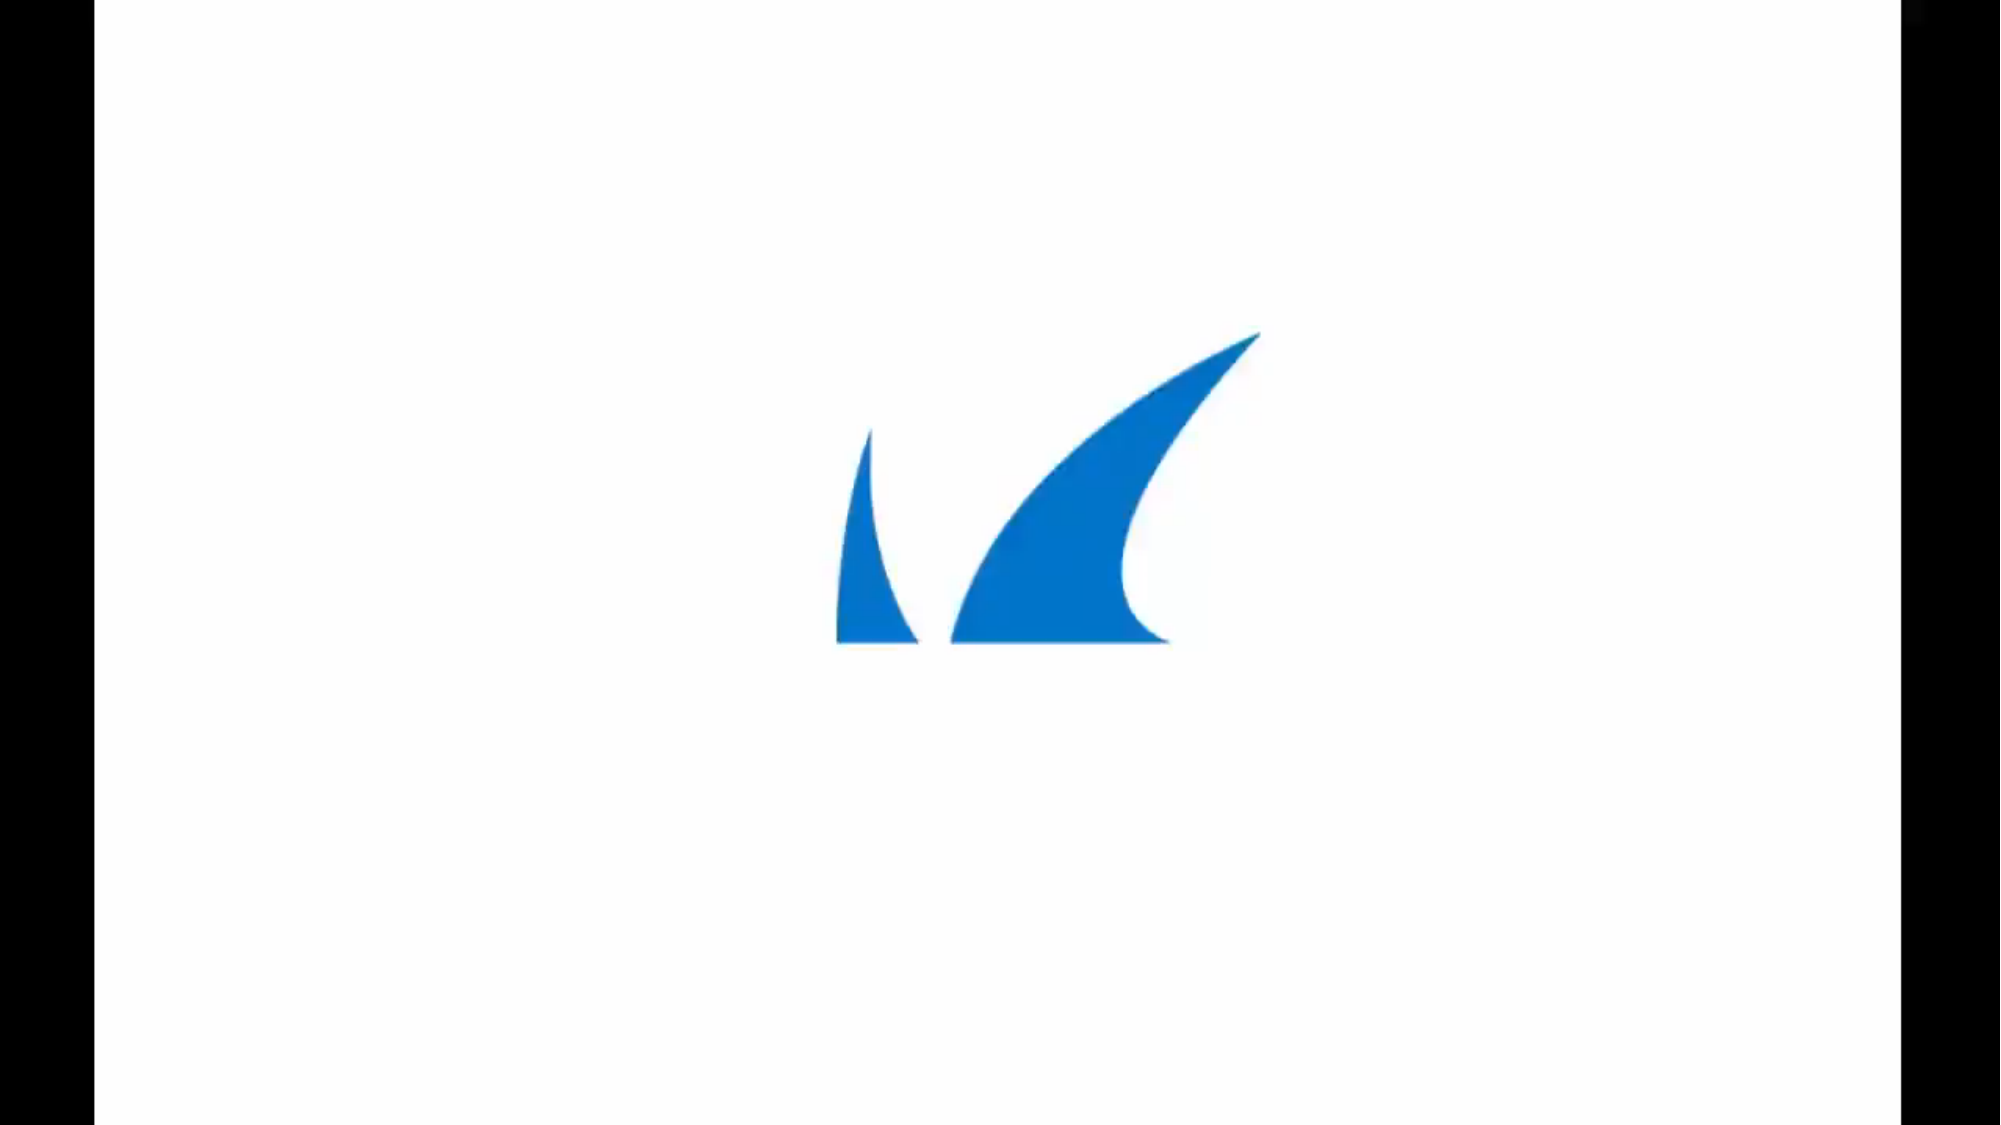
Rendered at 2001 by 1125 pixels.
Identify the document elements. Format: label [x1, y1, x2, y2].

list [0, 0, 2000, 1125]
